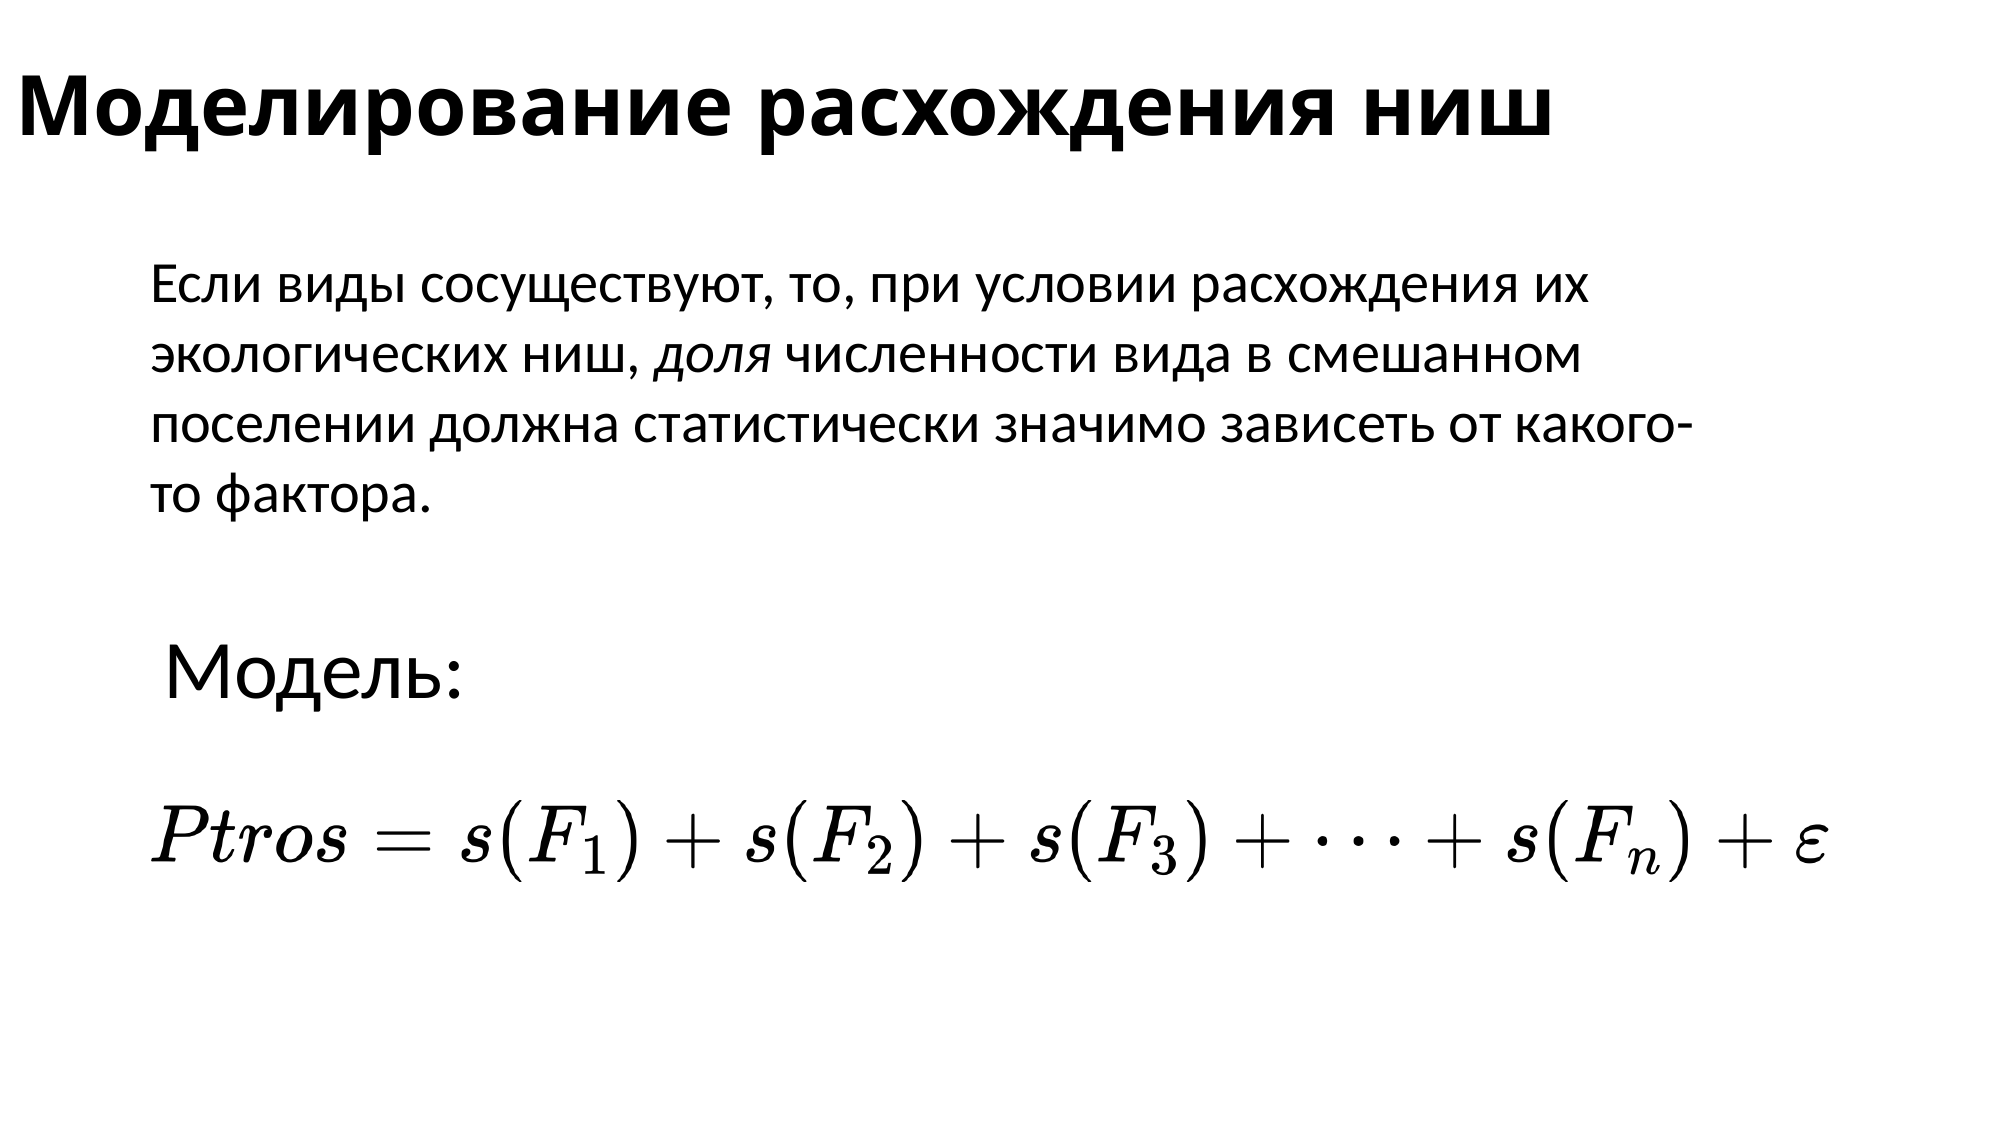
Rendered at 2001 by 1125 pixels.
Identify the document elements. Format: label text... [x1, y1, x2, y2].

text_box Если виды сосуществуют, то, при условии расхождения их экологических ниш, доля численности вида в смешанном поселении должна статистически значимо зависеть от какого-то фактора. [135, 236, 1713, 532]
picture [148, 800, 1831, 882]
text_box Модель: [148, 607, 619, 723]
title Моделирование расхождения ниш [0, 0, 1725, 218]
